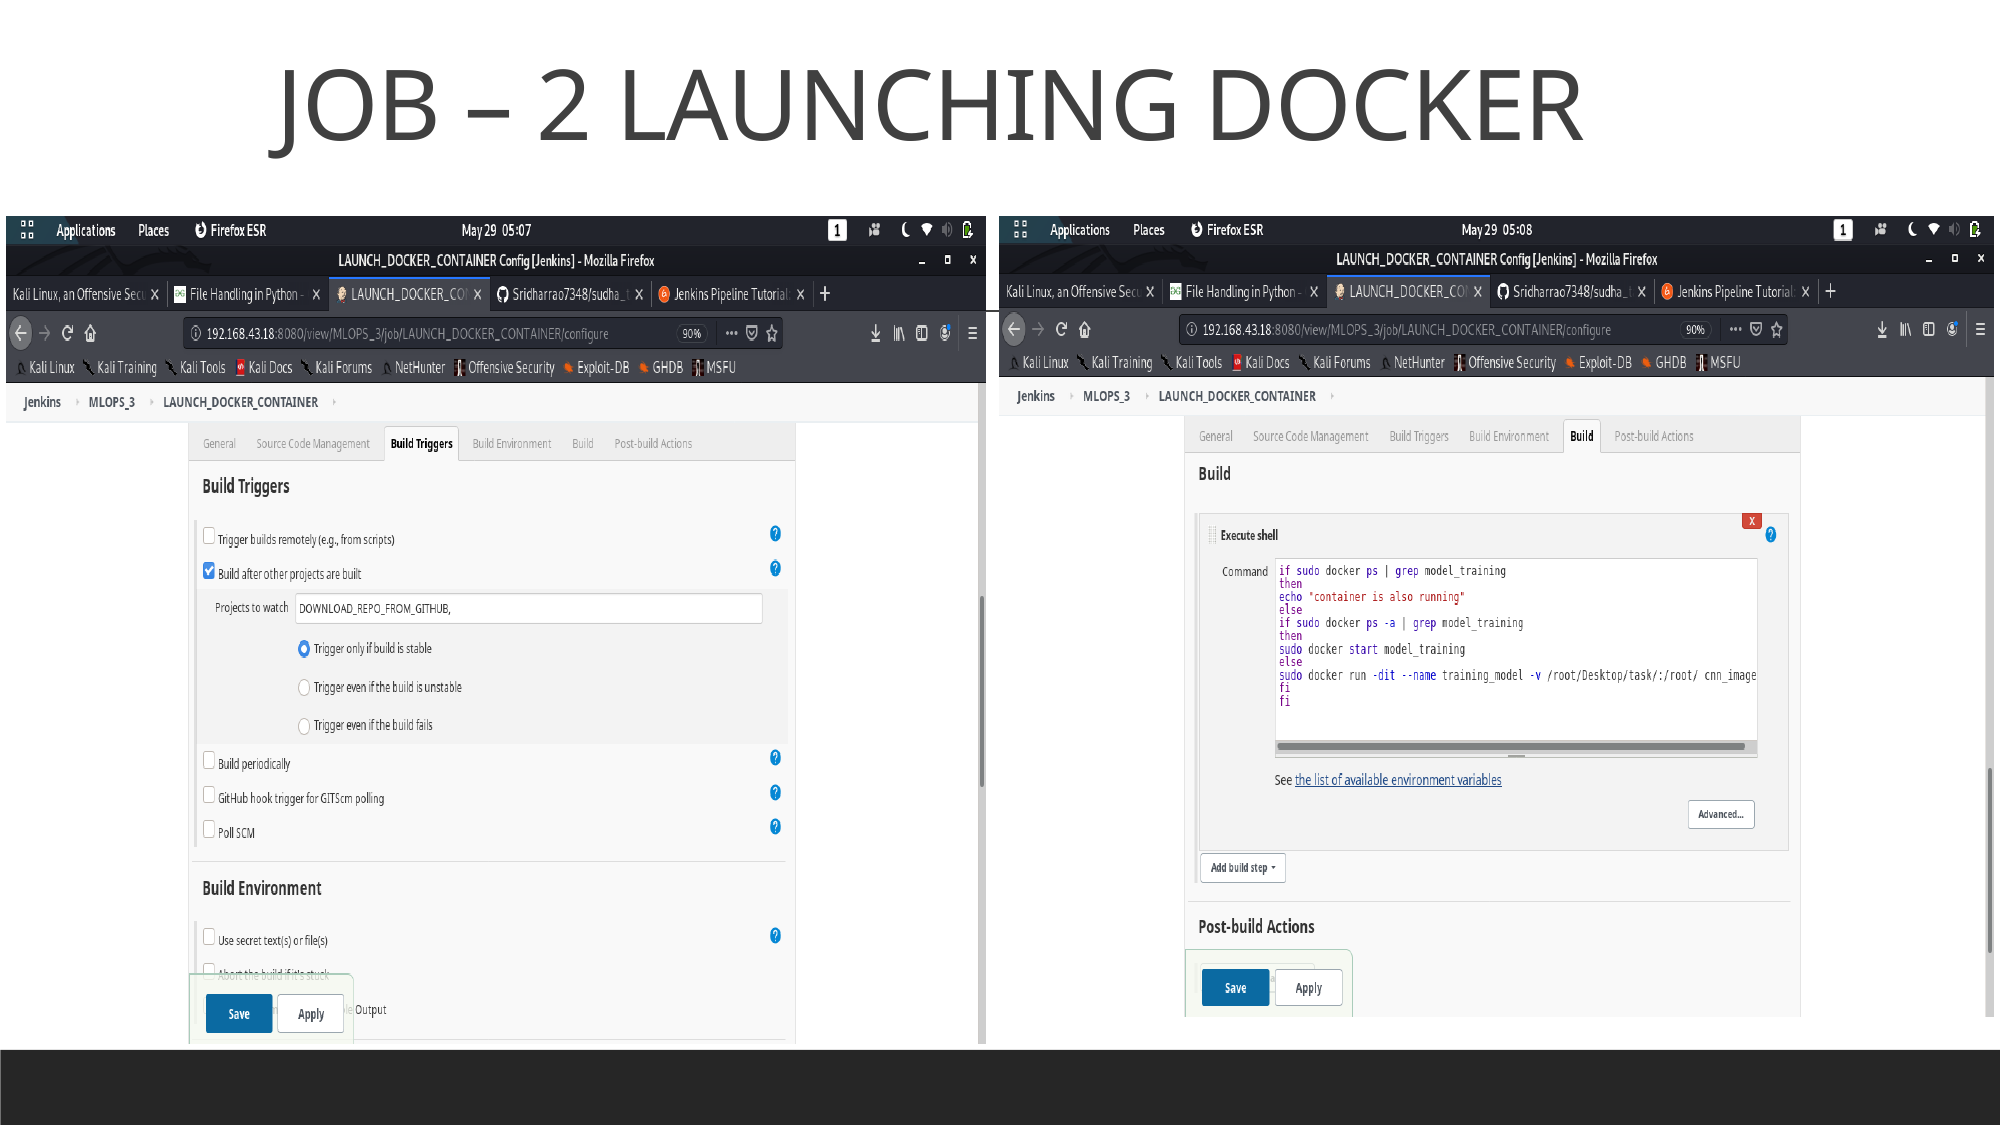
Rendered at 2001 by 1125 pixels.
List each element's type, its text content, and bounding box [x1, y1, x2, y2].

picture [999, 216, 1995, 1018]
picture [5, 216, 986, 1045]
title JOB – 2 LAUNCHING DOCKER [261, 0, 1869, 170]
